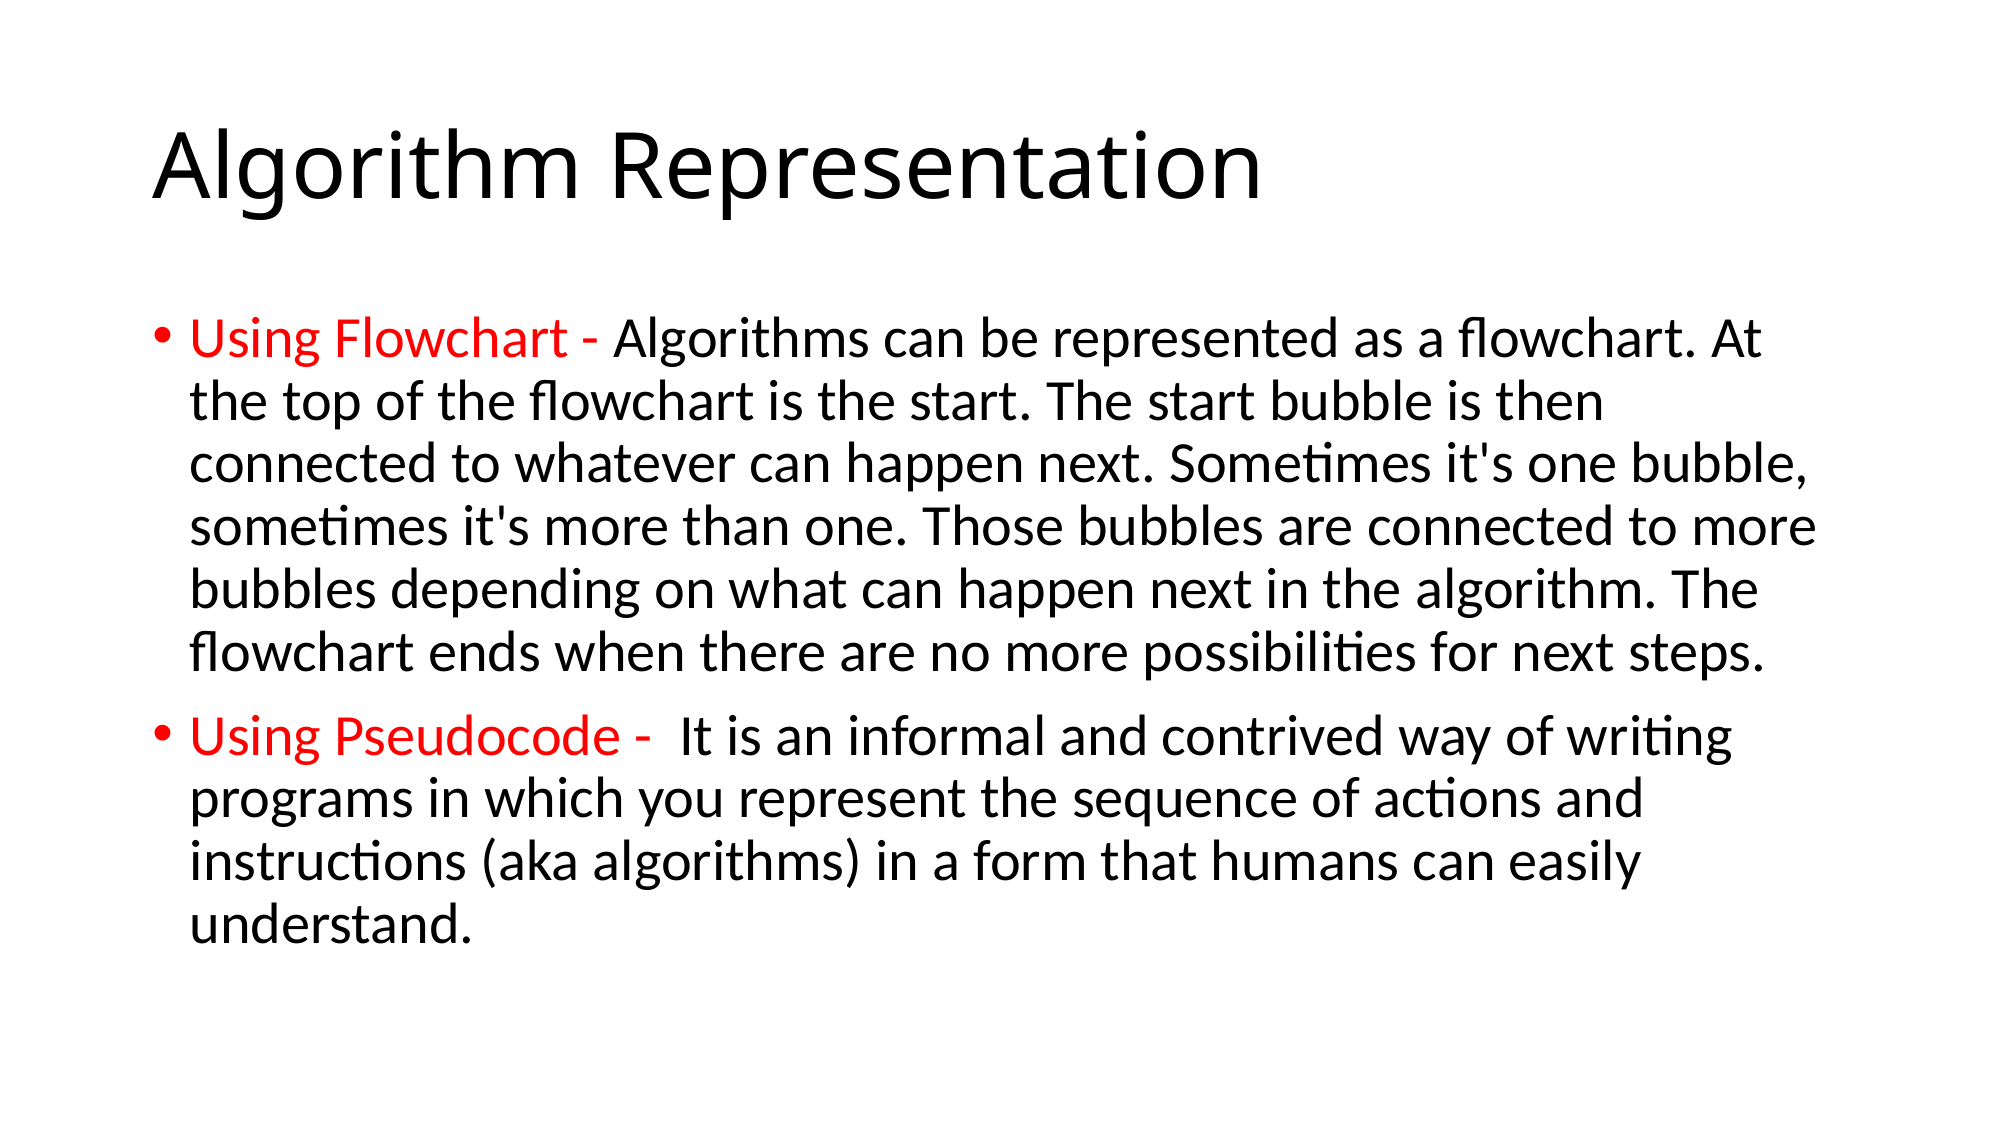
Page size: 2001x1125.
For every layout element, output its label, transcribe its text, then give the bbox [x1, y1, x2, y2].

list Using Flowchart - Algorithms can be represented as a flowchart. At the top of the flowchart is the start. The start bubble is then connected to whatever can happen next. Sometimes it's one bubble, sometimes it's more than one. Those bubbles are connected to more bubbles depending on what can happen next in the algorithm. The flowchart ends when there are no more possibilities for next steps. Using Pseudocode - It is an informal and contrived way of writing programs in which you represent the sequence of actions and instructions (aka algorithms) in a form that humans can easily understand. [137, 299, 1863, 1014]
title Algorithm Representation [137, 59, 1863, 278]
